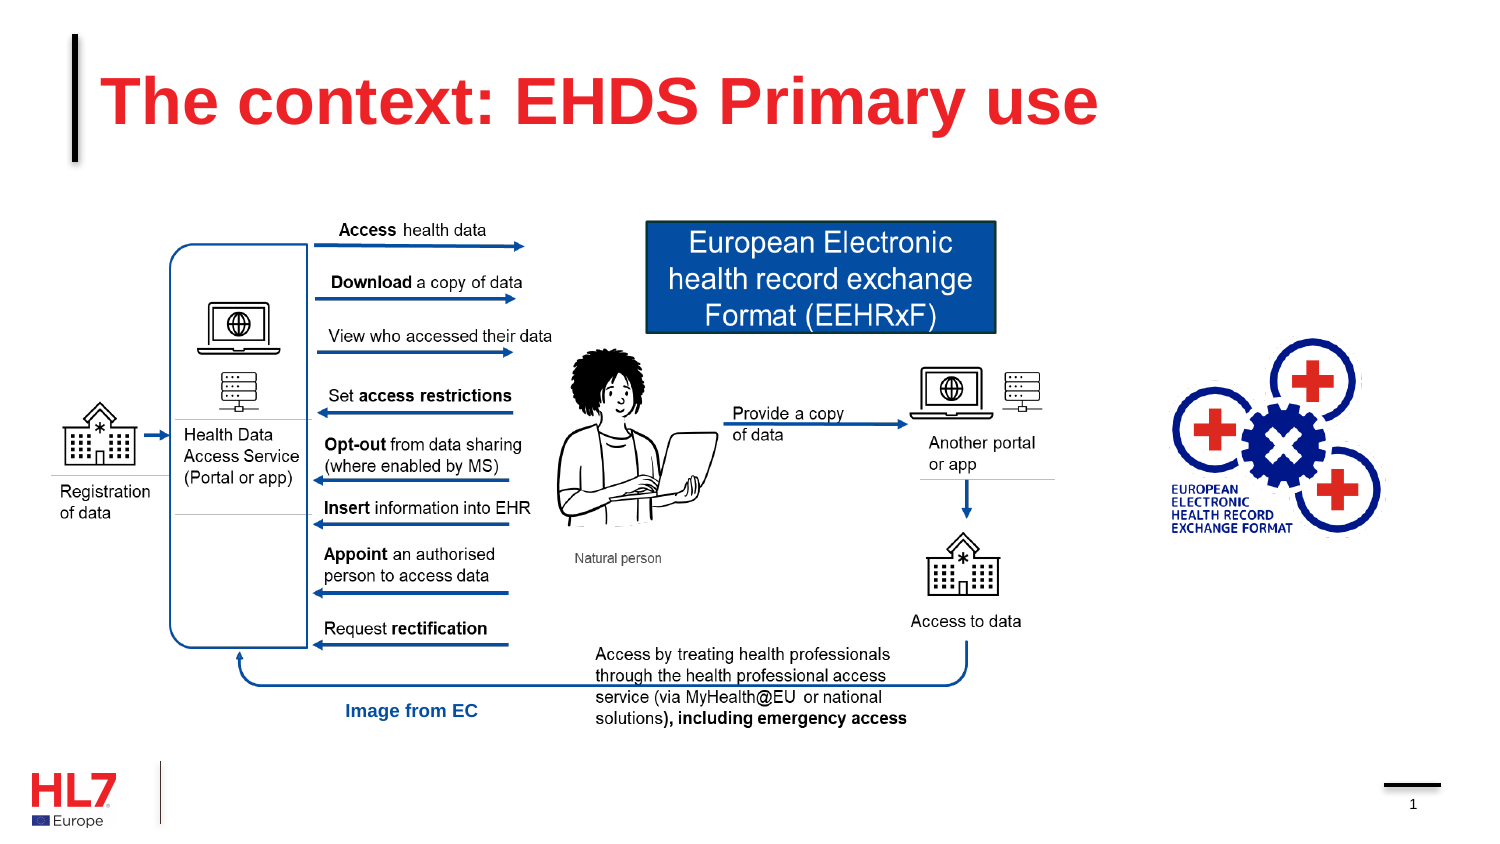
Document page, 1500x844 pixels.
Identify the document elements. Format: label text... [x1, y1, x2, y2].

picture [32, 773, 116, 828]
picture [1166, 332, 1386, 538]
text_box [48, 213, 1055, 740]
slide_number 1 [1391, 786, 1436, 813]
title The context: EHDS Primary use [100, 33, 1451, 163]
